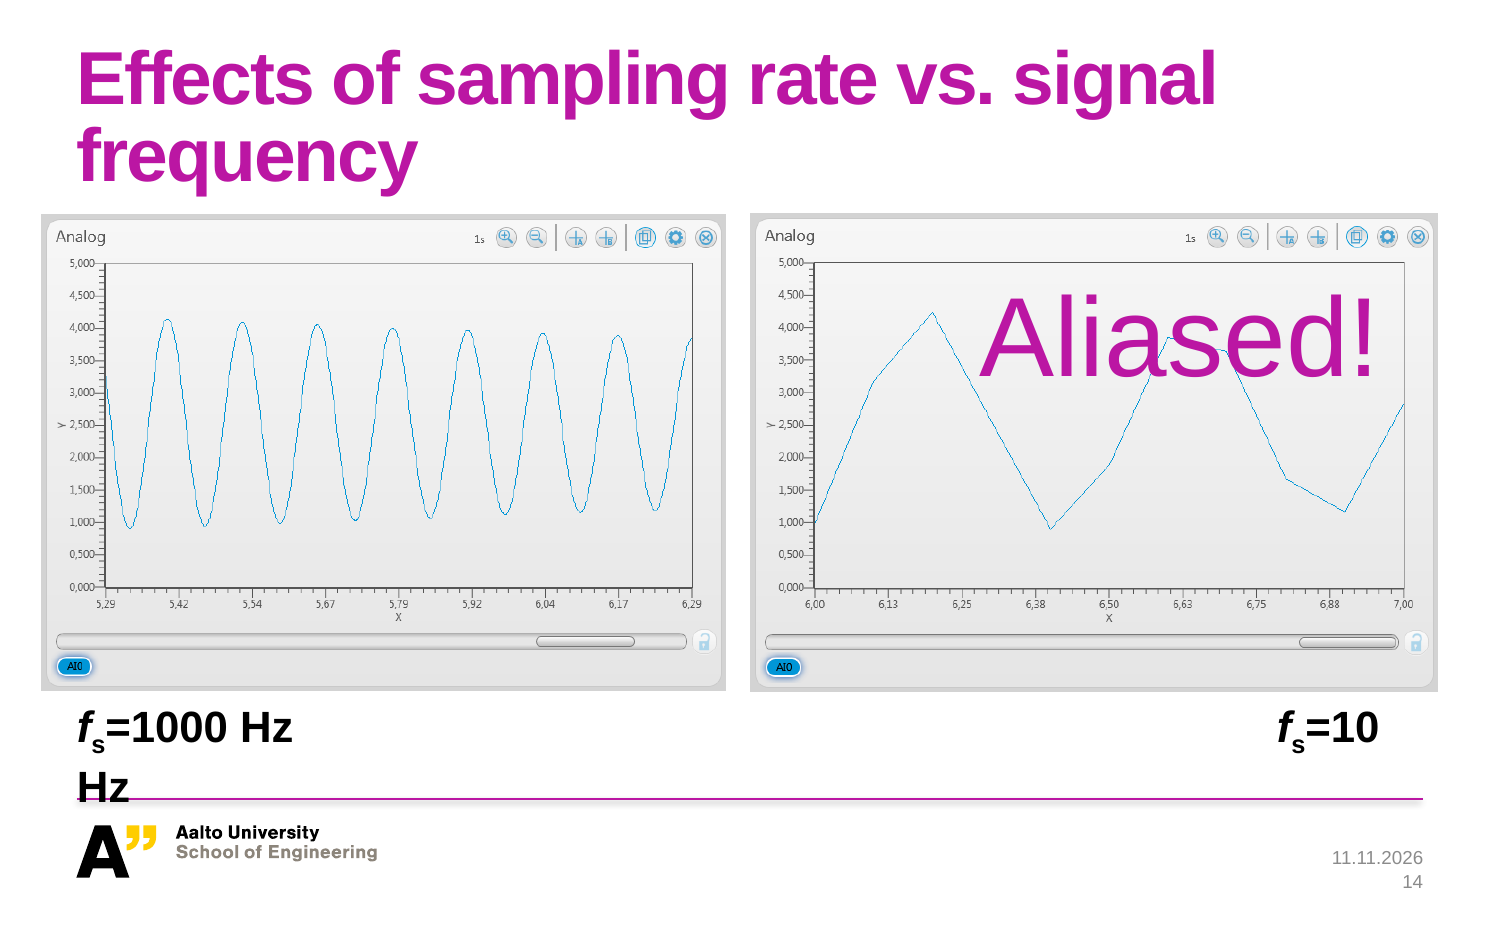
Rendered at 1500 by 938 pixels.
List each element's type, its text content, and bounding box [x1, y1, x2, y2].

picture [749, 213, 1438, 692]
slide_number 14 [829, 870, 1424, 893]
picture [41, 214, 727, 692]
title Effects of sampling rate vs. signal frequency [76, 43, 1424, 207]
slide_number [829, 844, 1424, 870]
list fs=1000 Hz fs=10 Hz [76, 698, 1424, 776]
